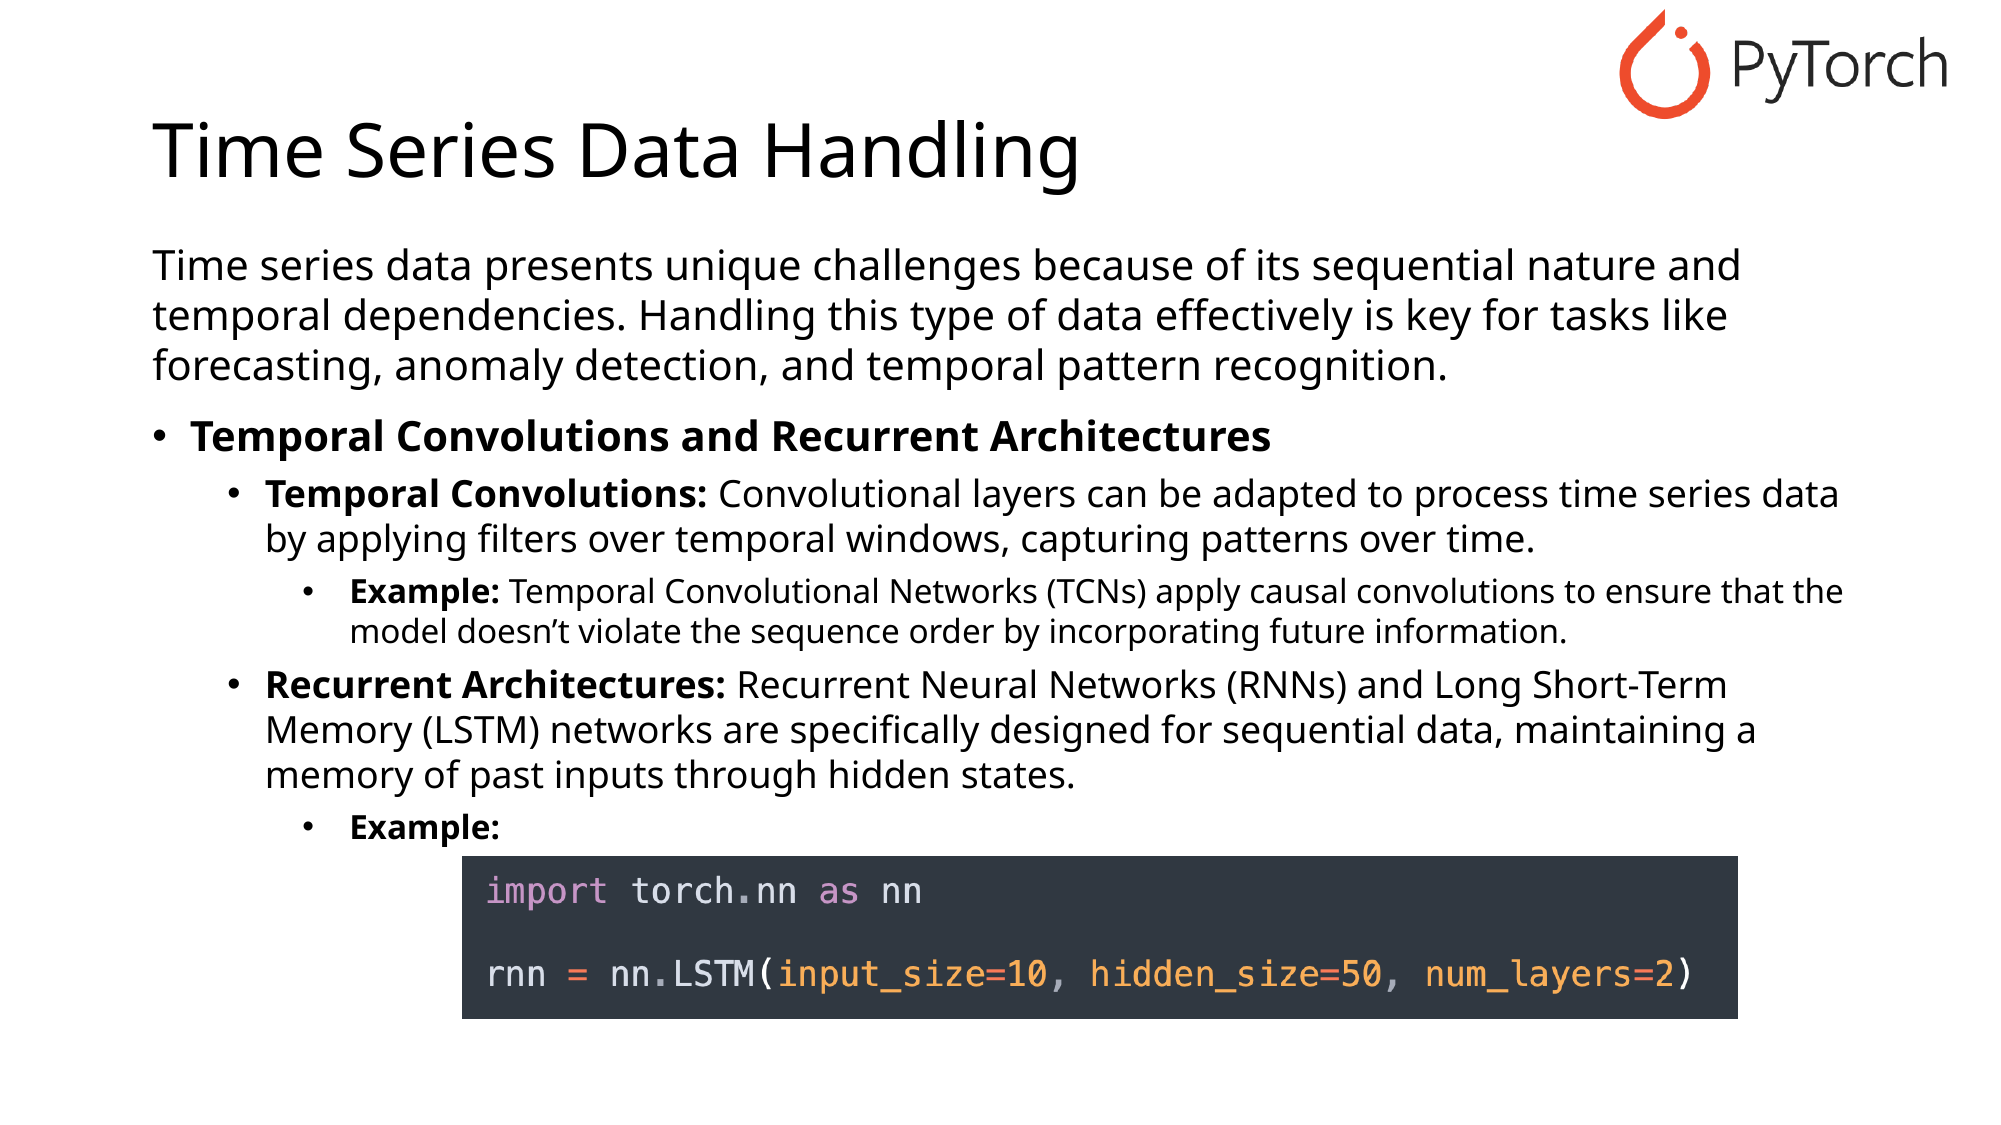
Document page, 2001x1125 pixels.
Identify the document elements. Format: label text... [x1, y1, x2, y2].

title Time Series Data Handling [137, 59, 1863, 231]
list Time series data presents unique challenges because of its sequential nature and temporal dependencies. Handling this type of data effectively is key for tasks like forecasting, anomaly detection, and temporal pattern recognition. Temporal Convolutions and Recurrent Architectures Temporal Convolutions: Convolutional layers can be adapted to process time series data by applying filters over temporal windows, capturing patterns over time. Example: Temporal Convolutional Networks (TCNs) apply causal convolutions to ensure that the model doesn’t violate the sequence order by incorporating future information. Recurrent Architectures: Recurrent Neural Networks (RNNs) and Long Short-Term Memory (LSTM) networks are specifically designed for sequential data, maintaining a memory of past inputs through hidden states. Example: [137, 231, 1863, 1036]
picture [461, 856, 1738, 1019]
picture [1596, 0, 1970, 157]
